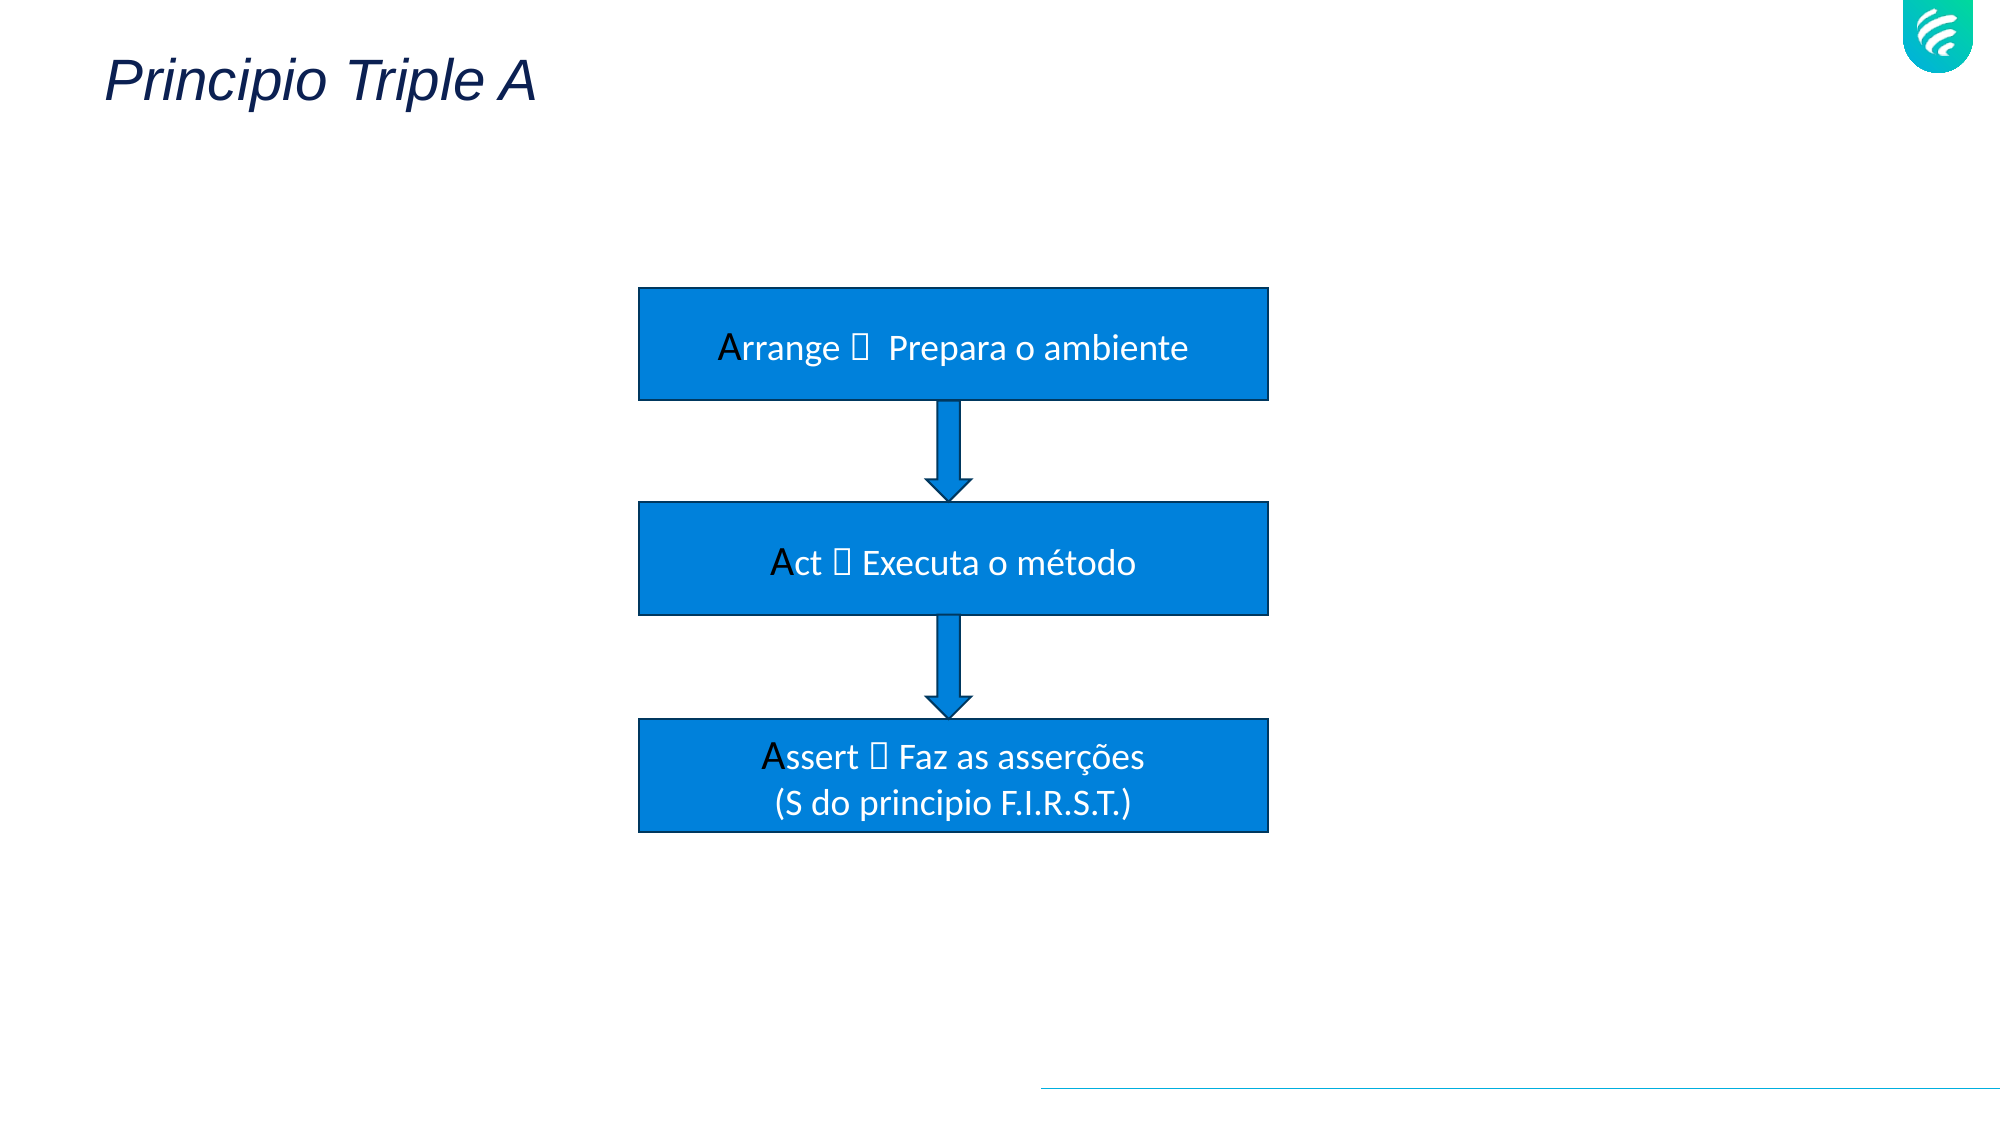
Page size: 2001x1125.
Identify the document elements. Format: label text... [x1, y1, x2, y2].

text_box [923, 613, 974, 721]
picture [1917, 8, 1959, 56]
text_box Act  Executa o método [638, 501, 1269, 616]
text_box Arrange  Prepara o ambiente [638, 287, 1269, 401]
text_box Assert  Faz as asserções (S do principio F.I.R.S.T.) [638, 718, 1269, 833]
text_box [923, 399, 974, 504]
title Principio Triple A [89, 43, 1893, 159]
